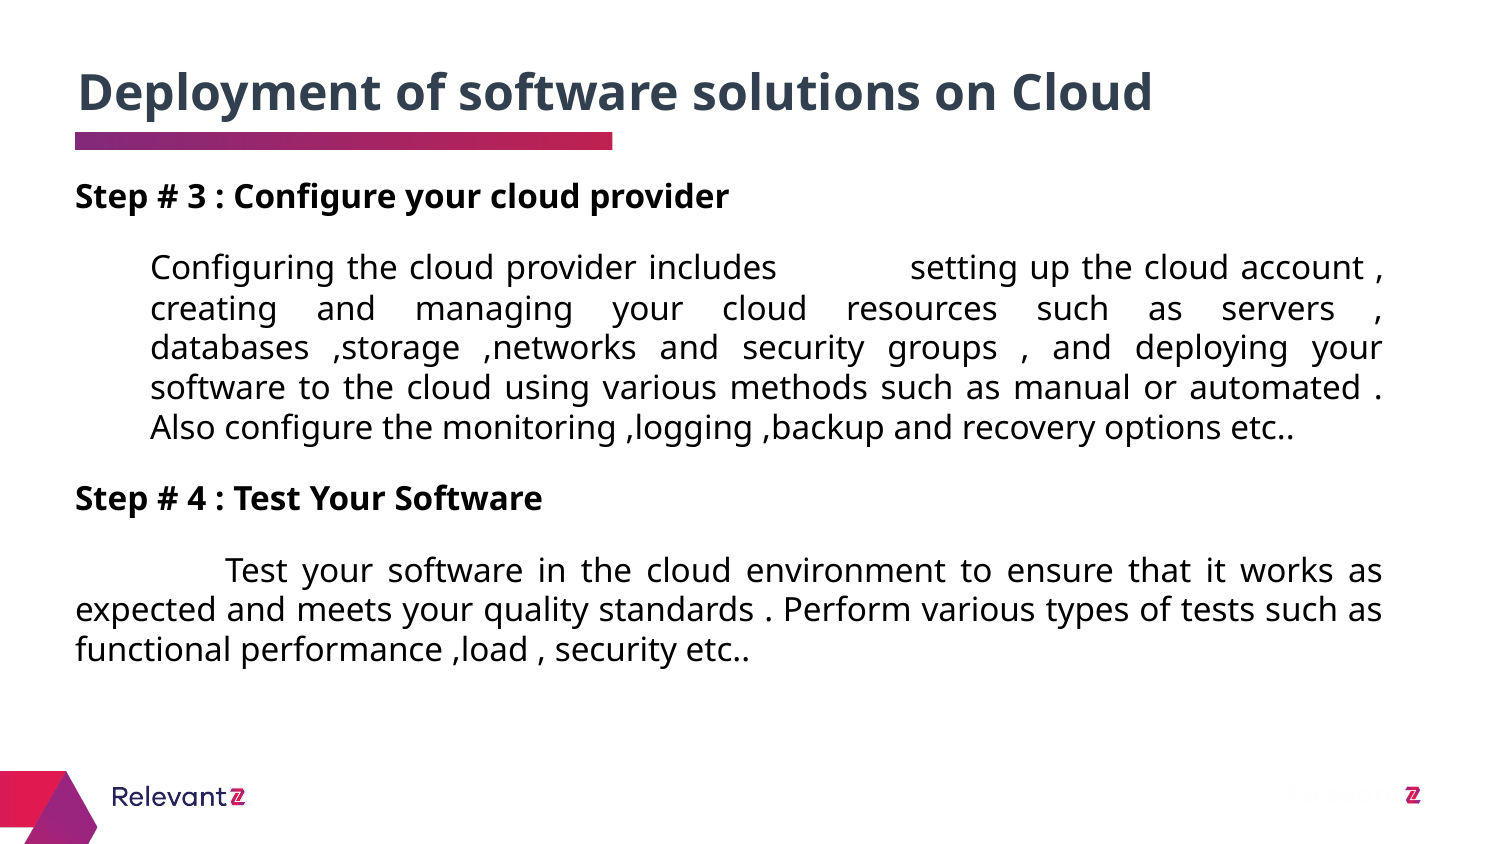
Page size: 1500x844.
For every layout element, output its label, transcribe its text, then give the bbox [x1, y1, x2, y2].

picture [0, 769, 101, 844]
text_box Deployment of software solutions on Cloud [62, 52, 1425, 137]
picture [1284, 782, 1425, 810]
title Step # 3 : Configure your cloud provider Configuring the cloud provider includes setting up the cloud account , creating and managing your cloud resources such as servers , databases ,storage ,networks and security groups , and deploying your software to the cloud using various methods such as manual or automated . Also configure the monitoring ,logging ,backup and recovery options etc.. Step # 4 : Test Your Software Test your software in the cloud environment to ensure that it works as expected and meets your quality standards . Perform various types of tests such as functional performance ,load , security etc.. [75, 175, 1386, 595]
picture [109, 782, 250, 810]
